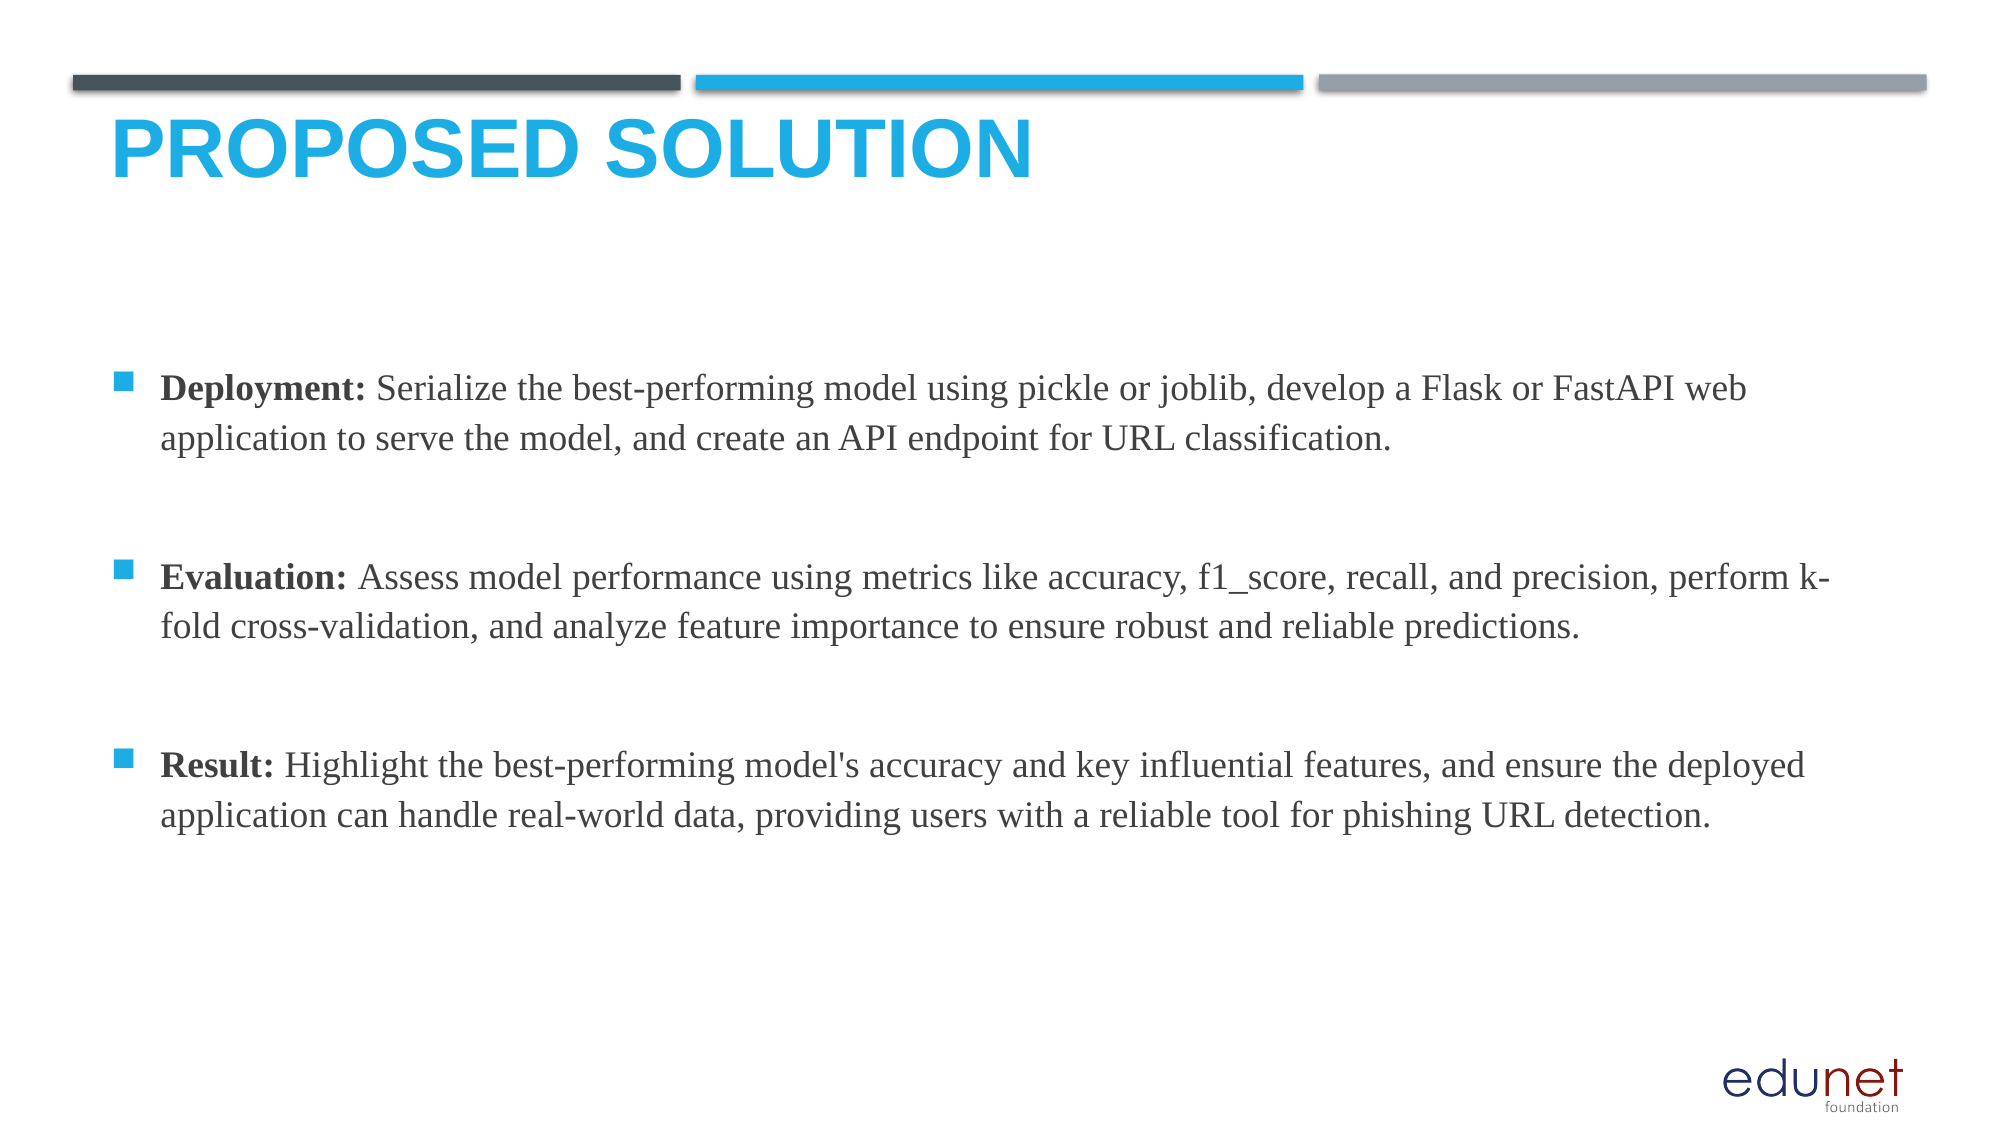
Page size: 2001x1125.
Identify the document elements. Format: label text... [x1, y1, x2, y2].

picture [1719, 1056, 1905, 1116]
list Deployment: Serialize the best-performing model using pickle or joblib, develop a Flask or FastAPI web application to serve the model, and create an API endpoint for URL classification. Evaluation: Assess model performance using metrics like accuracy, f1_score, recall, and precision, perform k-fold cross-validation, and analyze feature importance to ensure robust and reliable predictions. Result: Highlight the best-performing model's accuracy and key influential features, and ensure the deployed application can handle real-world data, providing users with a reliable tool for phishing URL detection. [95, 213, 1905, 981]
title Proposed Solution [95, 115, 1905, 203]
